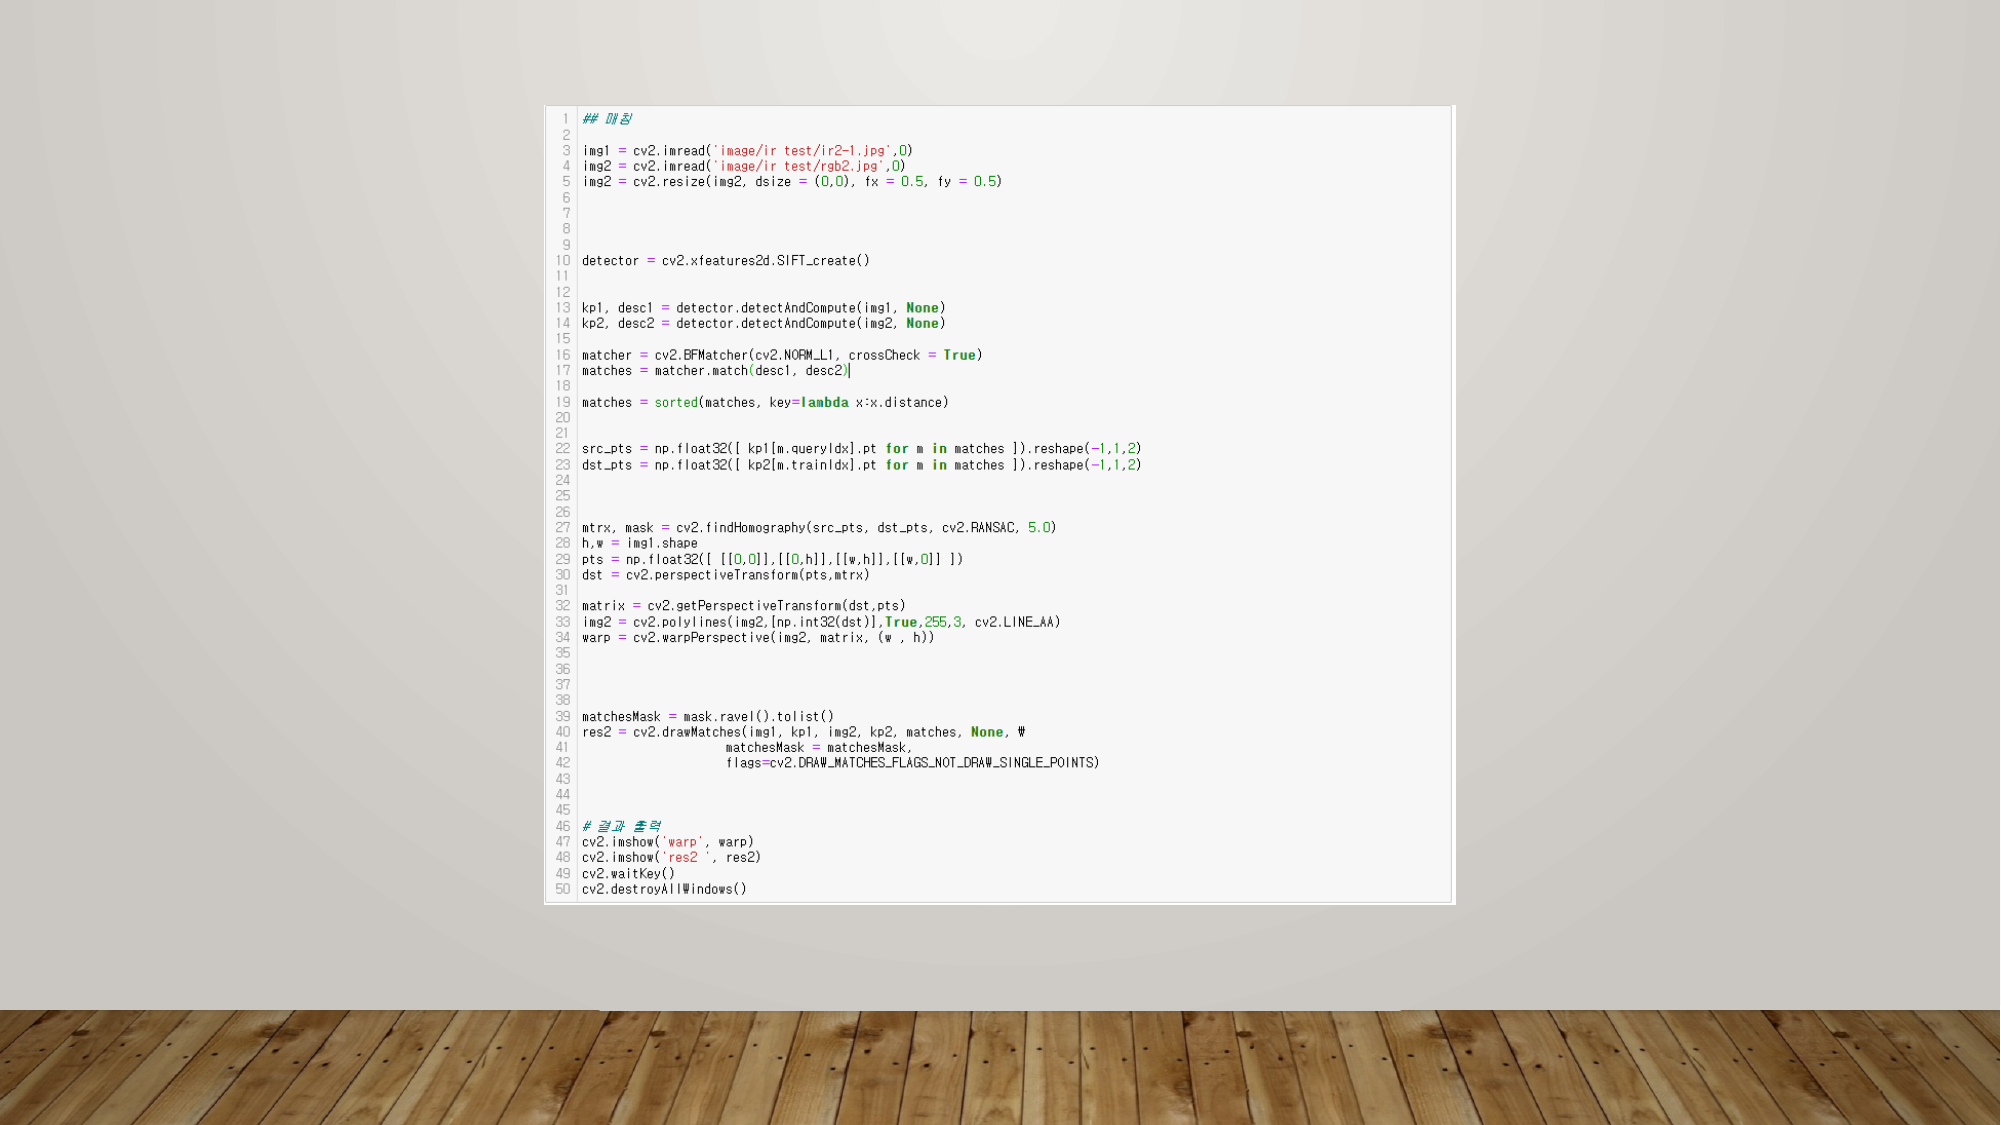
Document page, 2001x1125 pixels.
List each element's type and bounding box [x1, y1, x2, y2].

text_box [0, 0, 2000, 1012]
picture [544, 105, 1456, 906]
picture [0, 1012, 2000, 1125]
